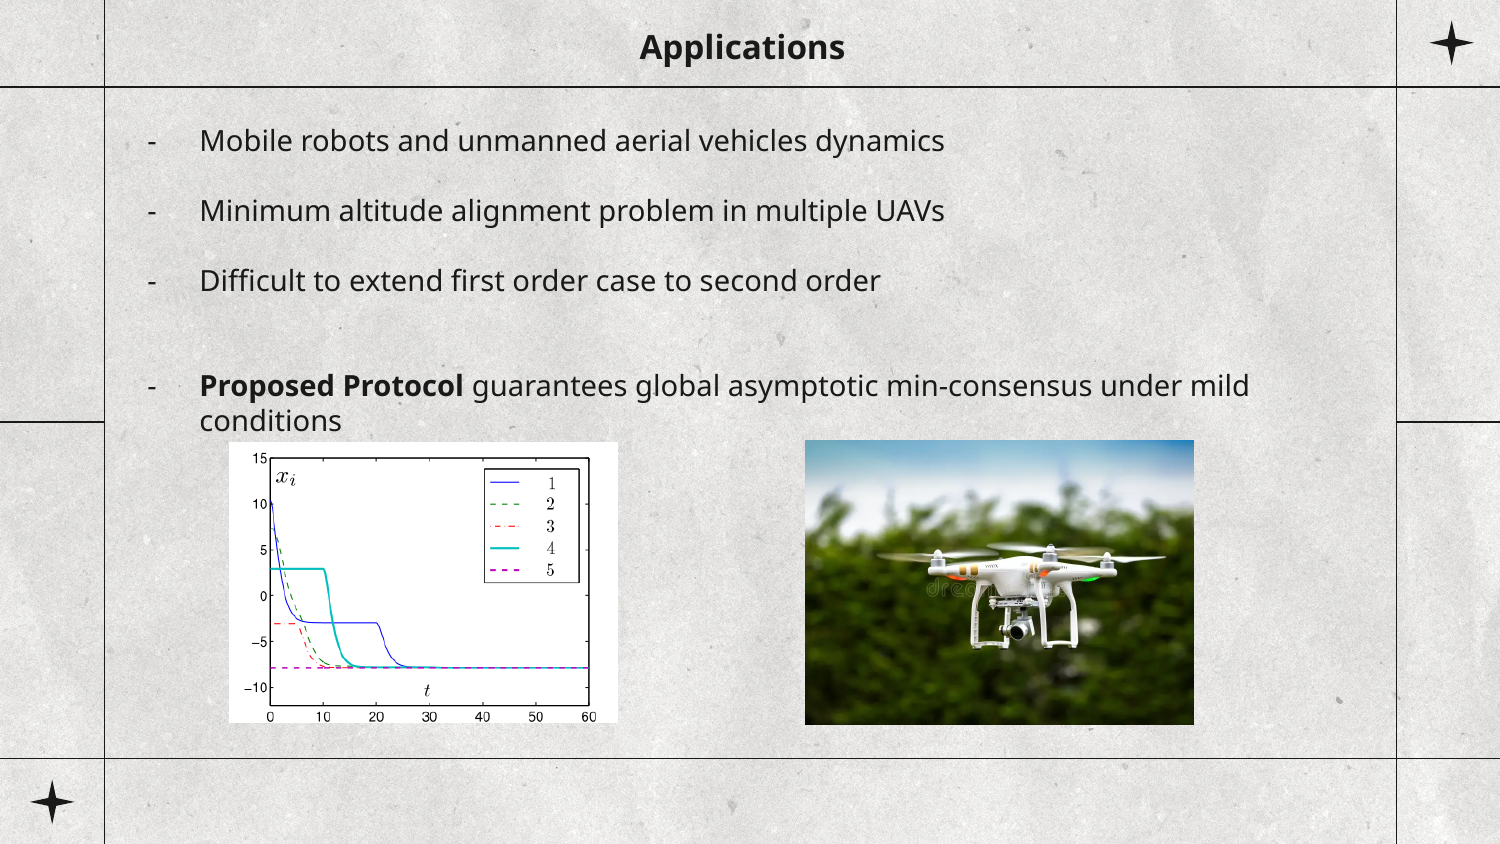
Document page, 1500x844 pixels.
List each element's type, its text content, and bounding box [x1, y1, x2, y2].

subtitle Mobile robots and unmanned aerial vehicles dynamics Minimum altitude alignment problem in multiple UAVs Difficult to extend first order case to second order Proposed Protocol guarantees global asymptotic min-consensus under mild conditions [124, 107, 1382, 746]
picture [1397, 88, 1500, 421]
title Applications [229, 10, 1271, 82]
picture [1397, 423, 1500, 758]
picture [1397, 759, 1500, 844]
picture [0, 0, 104, 86]
picture [0, 759, 104, 844]
picture [0, 423, 104, 758]
picture [105, 88, 1396, 758]
picture [105, 0, 1396, 86]
picture [0, 88, 104, 421]
picture [105, 759, 1396, 844]
picture [1397, 0, 1500, 86]
